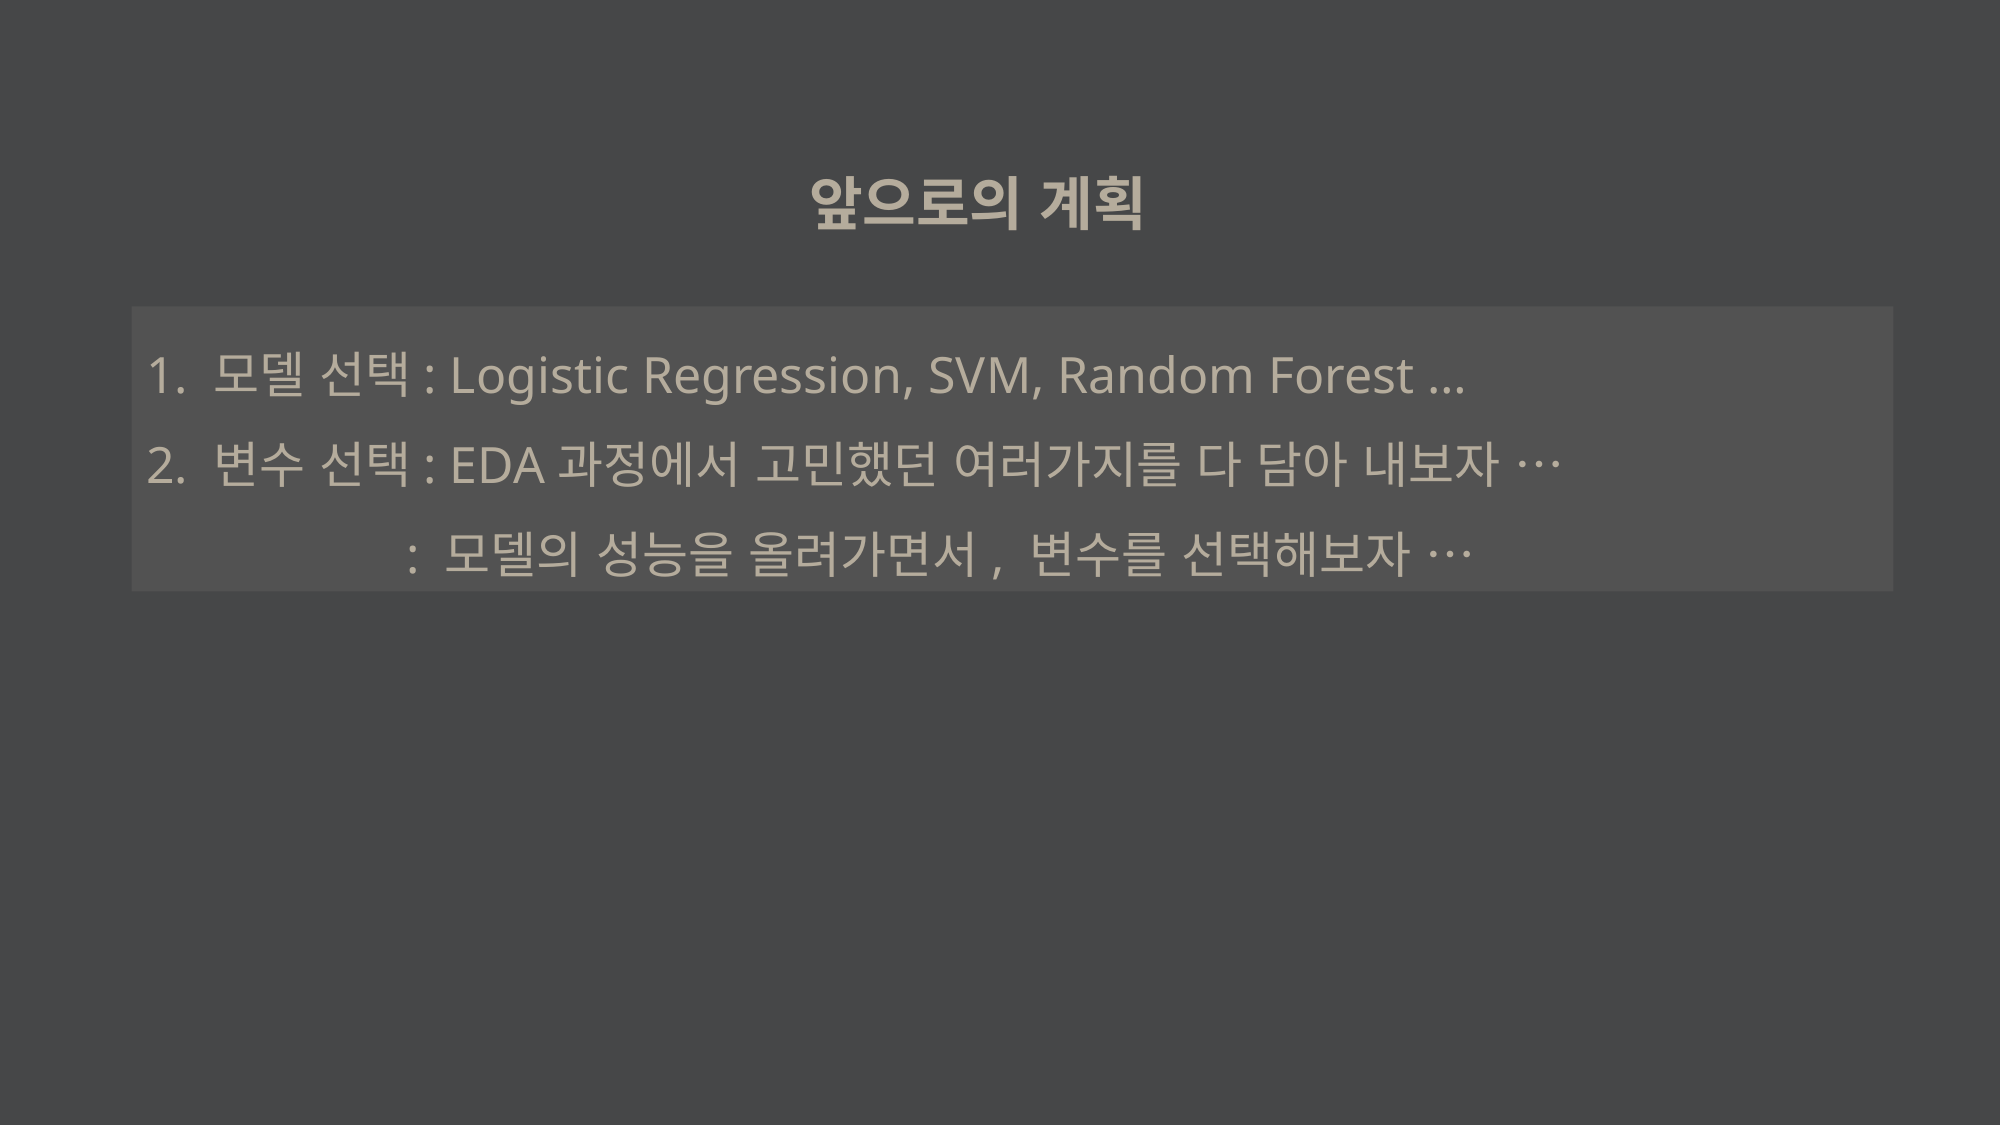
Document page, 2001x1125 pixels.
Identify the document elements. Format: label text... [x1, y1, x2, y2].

title 1. 모델 선택: Logistic Regression, SVM, Random Forest … 2. 변수 선택: EDA과정에서 고민했던 여러가지를 다 담아 내보자 … : 모델의 성능을 올려가면서, 변수를 선택해보자 … [131, 306, 1894, 592]
text_box 앞으로의 계획 [794, 159, 1178, 245]
